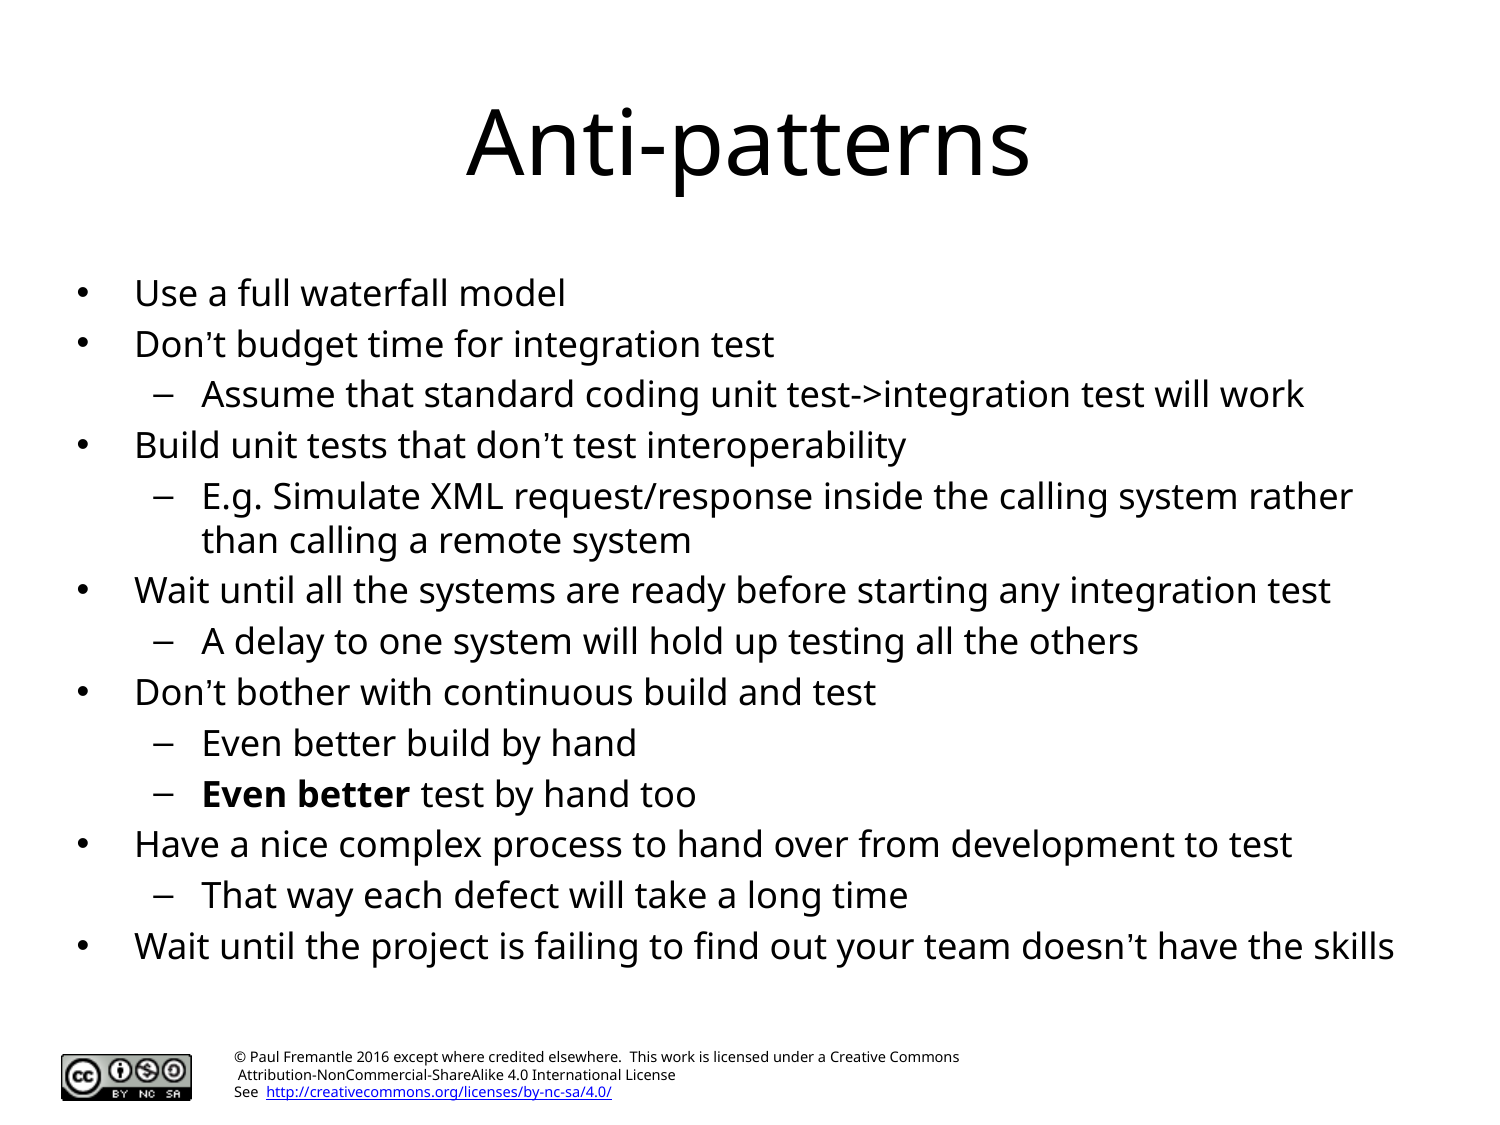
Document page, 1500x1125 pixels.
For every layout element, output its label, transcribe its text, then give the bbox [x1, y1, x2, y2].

title Anti-patterns [75, 45, 1425, 233]
list Use a full waterfall model Don’t budget time for integration test Assume that standard coding unit test->integration test will work Build unit tests that don’t test interoperability E.g. Simulate XML request/response inside the calling system rather than calling a remote system Wait until all the systems are ready before starting any integration test A delay to one system will hold up testing all the others Don’t bother with continuous build and test Even better build by hand Even better test by hand too Have a nice complex process to hand over from development to test That way each defect will take a long time Wait until the project is failing to find out your team doesn’t have the skills [61, 262, 1412, 1005]
picture [61, 1054, 192, 1101]
